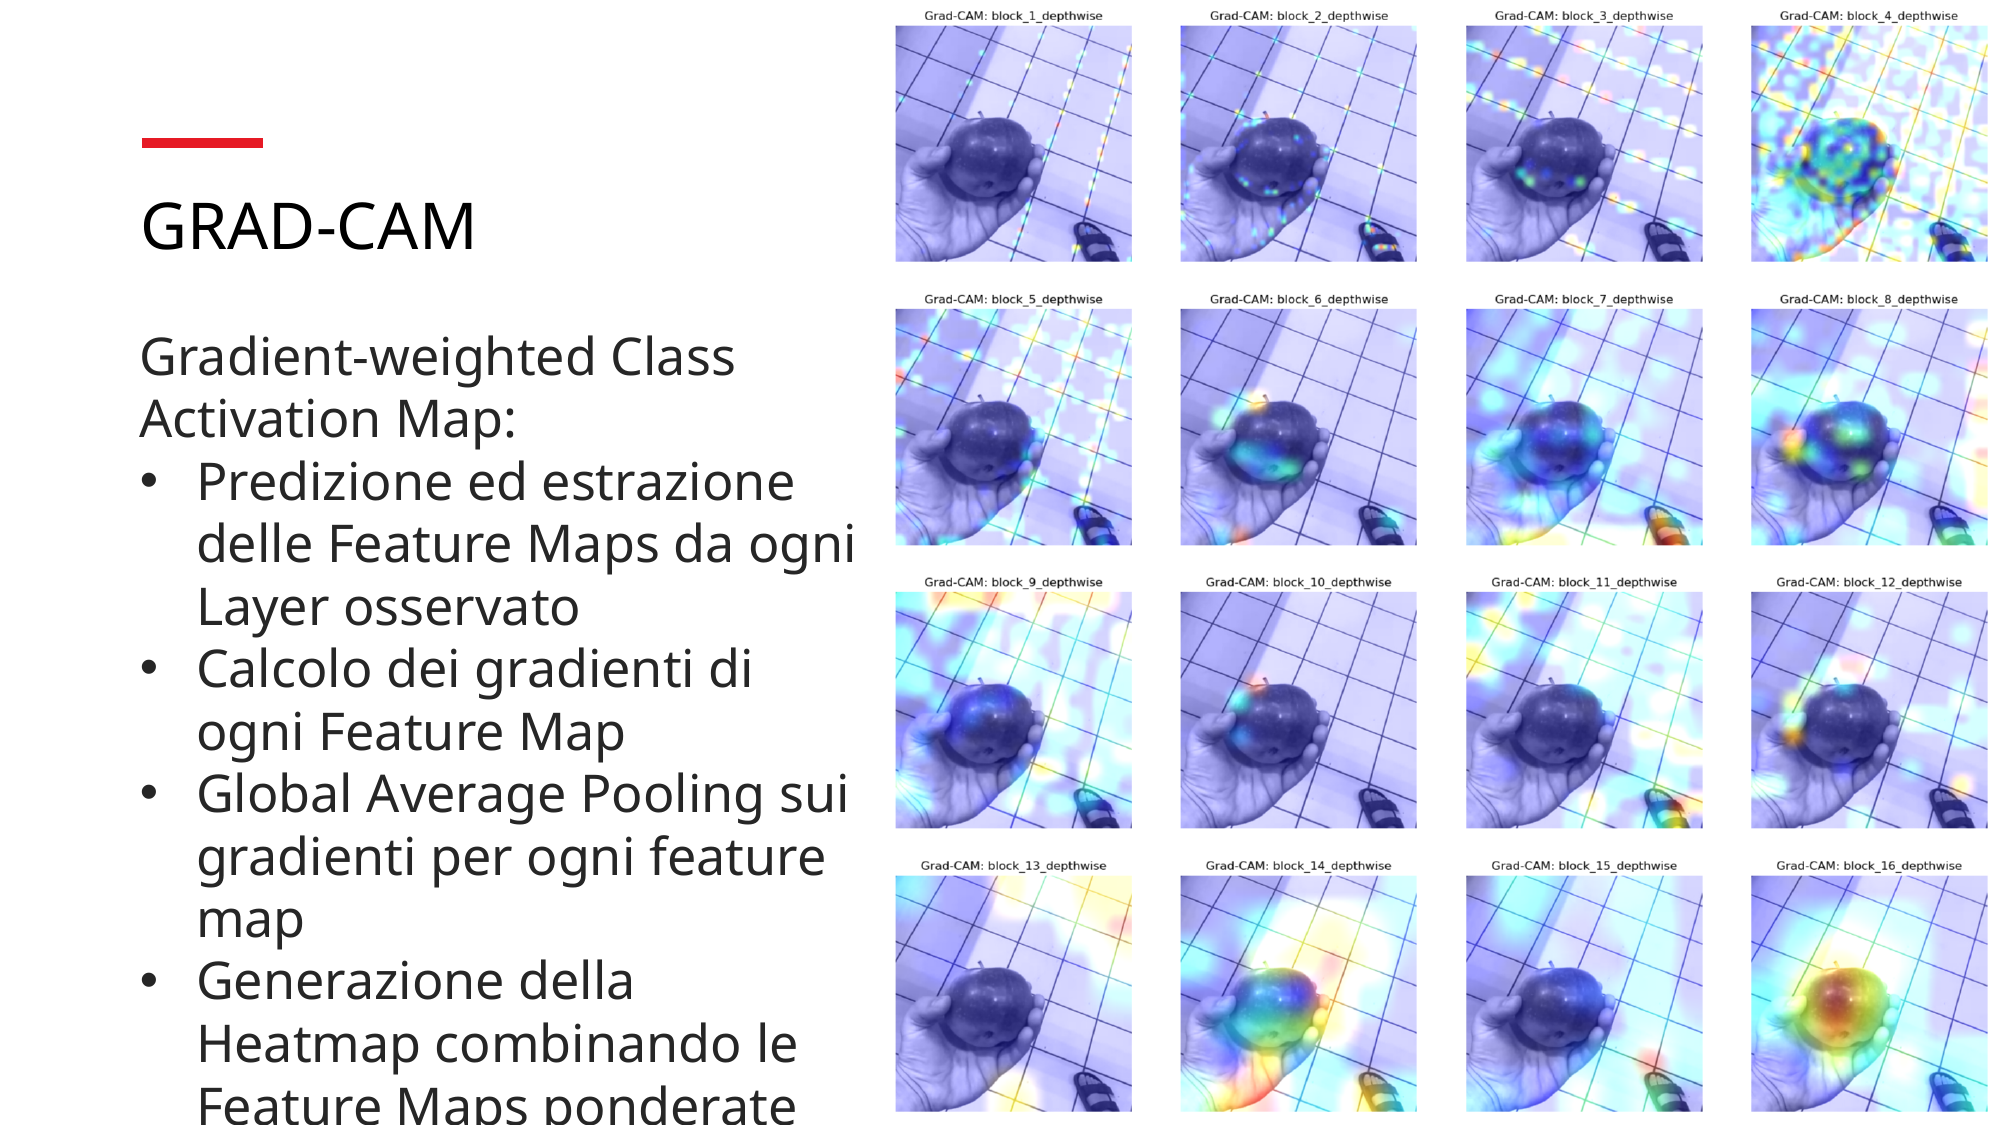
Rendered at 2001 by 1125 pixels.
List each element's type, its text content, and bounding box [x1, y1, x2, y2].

text_box Gradient-weighted Class Activation Map: Predizione ed estrazione delle Feature Maps da ogni Layer osservato Calcolo dei gradienti di ogni Feature Map Global Average Pooling sui gradienti per ogni feature map Generazione della Heatmap combinando le Feature Maps ponderate secondo i pesi appena ottenuti Normalizzazione e visualizzazione [125, 315, 874, 1125]
title GRAD-CAM [125, 186, 796, 273]
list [874, 0, 2000, 1125]
